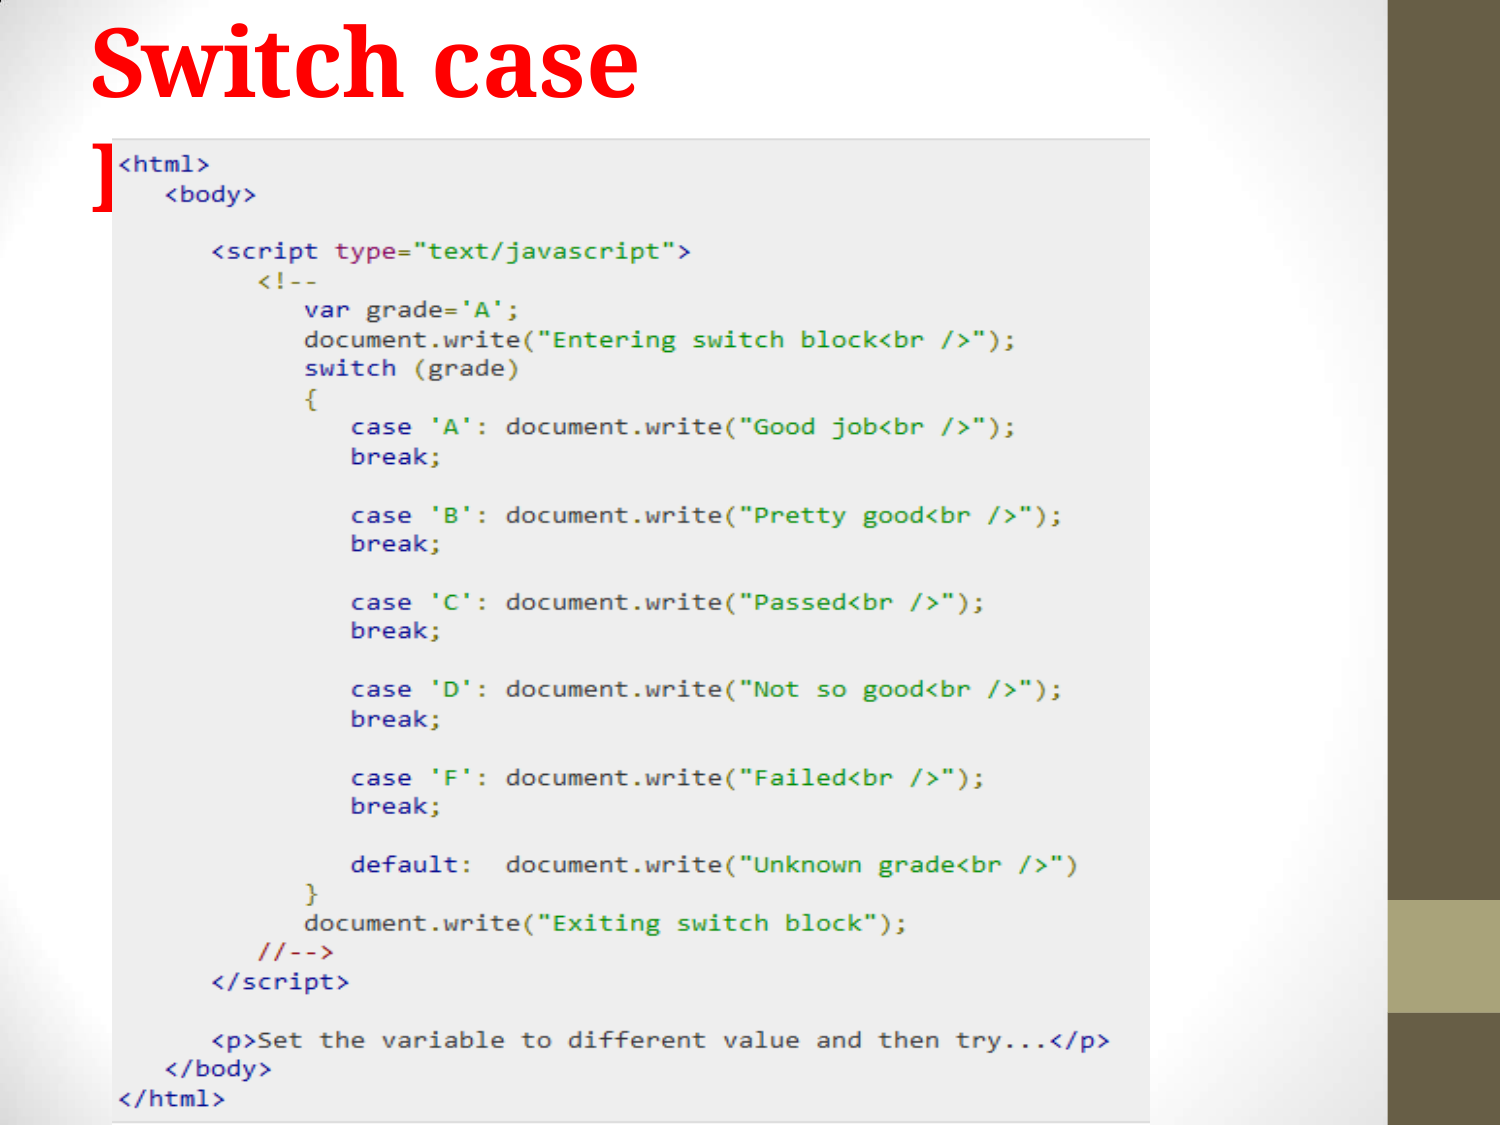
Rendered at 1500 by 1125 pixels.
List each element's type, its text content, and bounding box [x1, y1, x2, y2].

picture [0, 0, 1387, 1125]
title Switch case Example [87, 0, 1044, 233]
